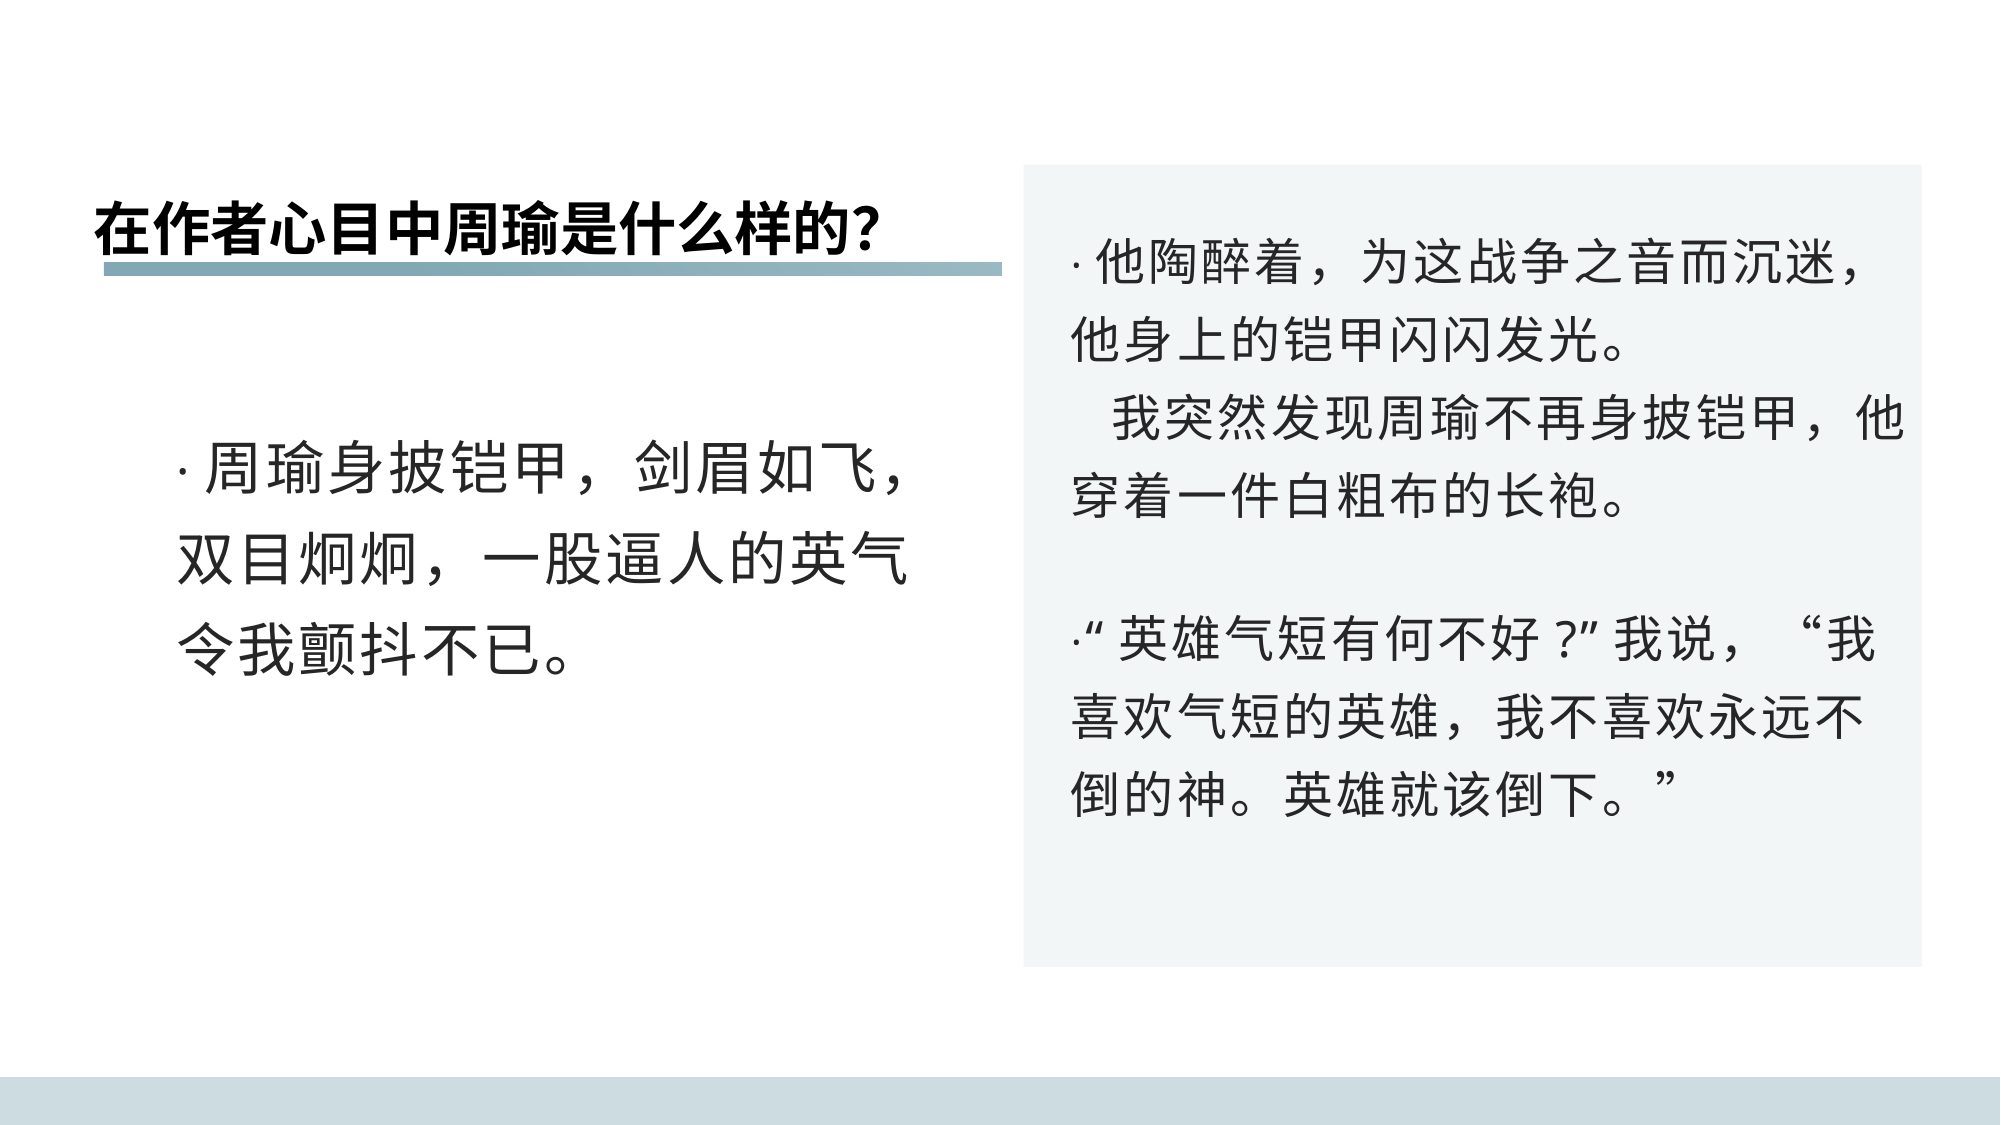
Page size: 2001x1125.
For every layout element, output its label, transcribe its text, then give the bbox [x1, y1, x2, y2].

text_box ·他陶醉着，为这战争之音而沉迷，他身上的铠甲闪闪发光。 我突然发现周瑜不再身披铠甲，他穿着一件白粗布的长袍。 ·“英雄气短有何不好?”我说，“我喜欢气短的英雄，我不喜欢永远不倒的神。英雄就该倒下。” [1070, 212, 1911, 898]
text_box ·周瑜身披铠甲，剑眉如飞，双目炯炯，一股逼人的英气令我颤抖不已。 [176, 410, 931, 696]
text_box [1023, 164, 1923, 968]
list 单击此处编辑副标题 [103, 262, 1002, 276]
title 在作者心目中周瑜是什么样的？ [87, 150, 986, 263]
